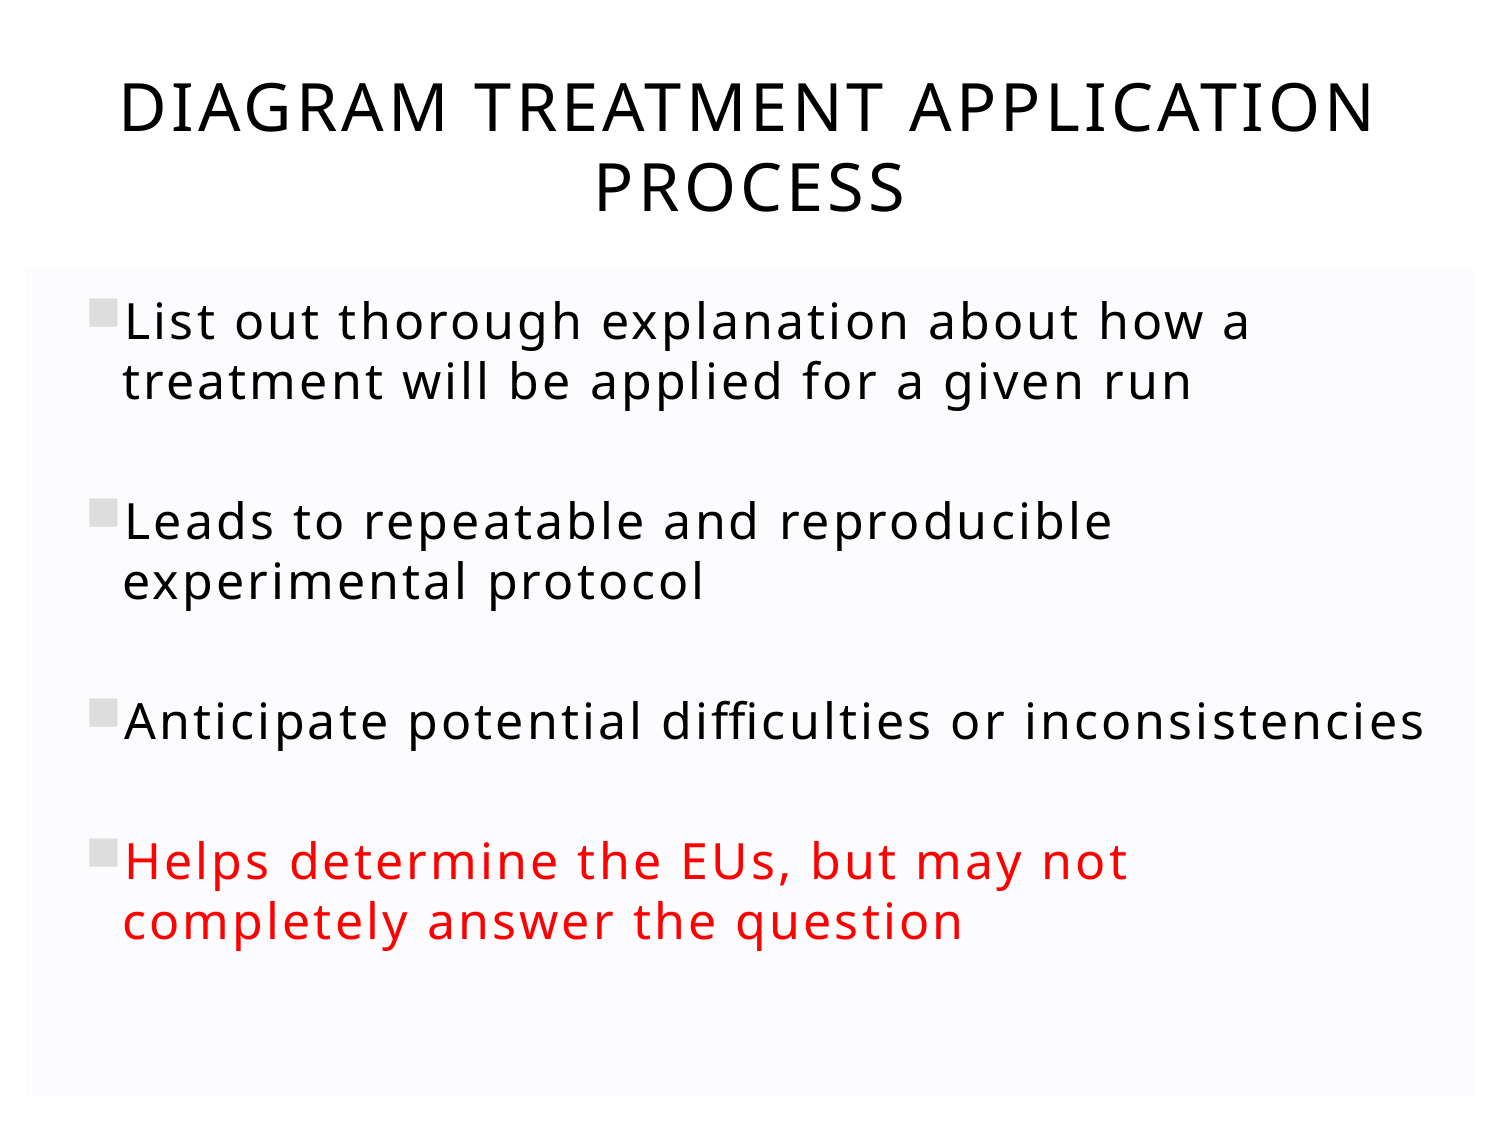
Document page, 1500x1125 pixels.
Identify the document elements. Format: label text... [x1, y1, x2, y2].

list List out thorough explanation about how a treatment will be applied for a given run Leads to repeatable and reproducible experimental protocol Anticipate potential difficulties or inconsistencies Helps determine the EUs, but may not completely answer the question [62, 281, 1442, 1093]
title diagram Treatment application process [62, 58, 1438, 232]
